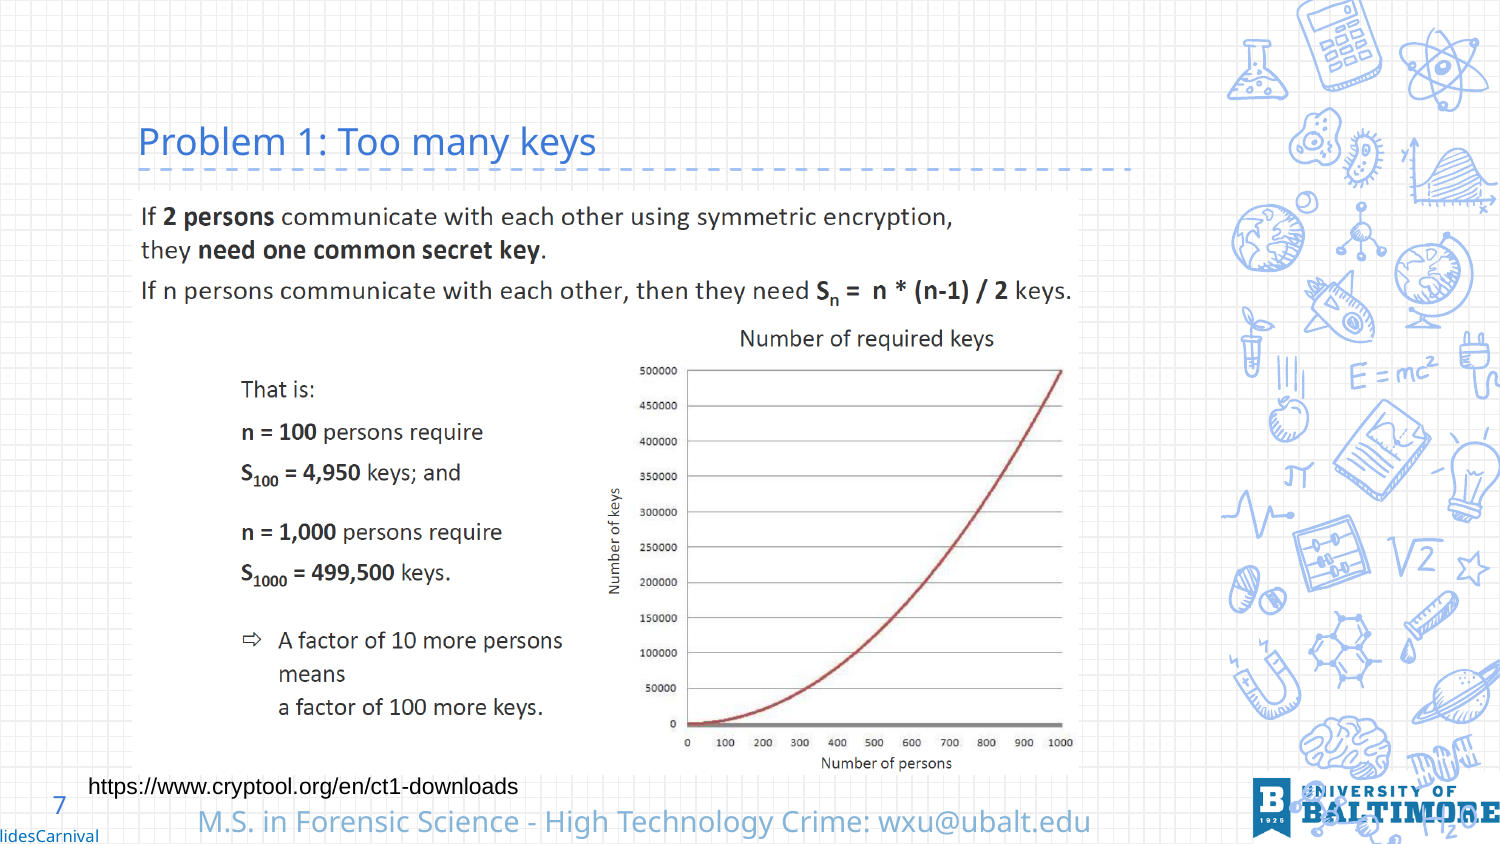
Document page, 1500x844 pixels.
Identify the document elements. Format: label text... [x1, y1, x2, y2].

picture [1365, 817, 1376, 833]
picture [1327, 813, 1336, 822]
picture [1316, 786, 1321, 797]
slide_number 7 [14, 774, 105, 840]
title Problem 1: Too many keys [122, 36, 1130, 178]
text_box https://www.cryptool.org/en/ct1-downloads [73, 764, 535, 807]
picture [1253, 771, 1500, 844]
picture [132, 191, 1079, 775]
